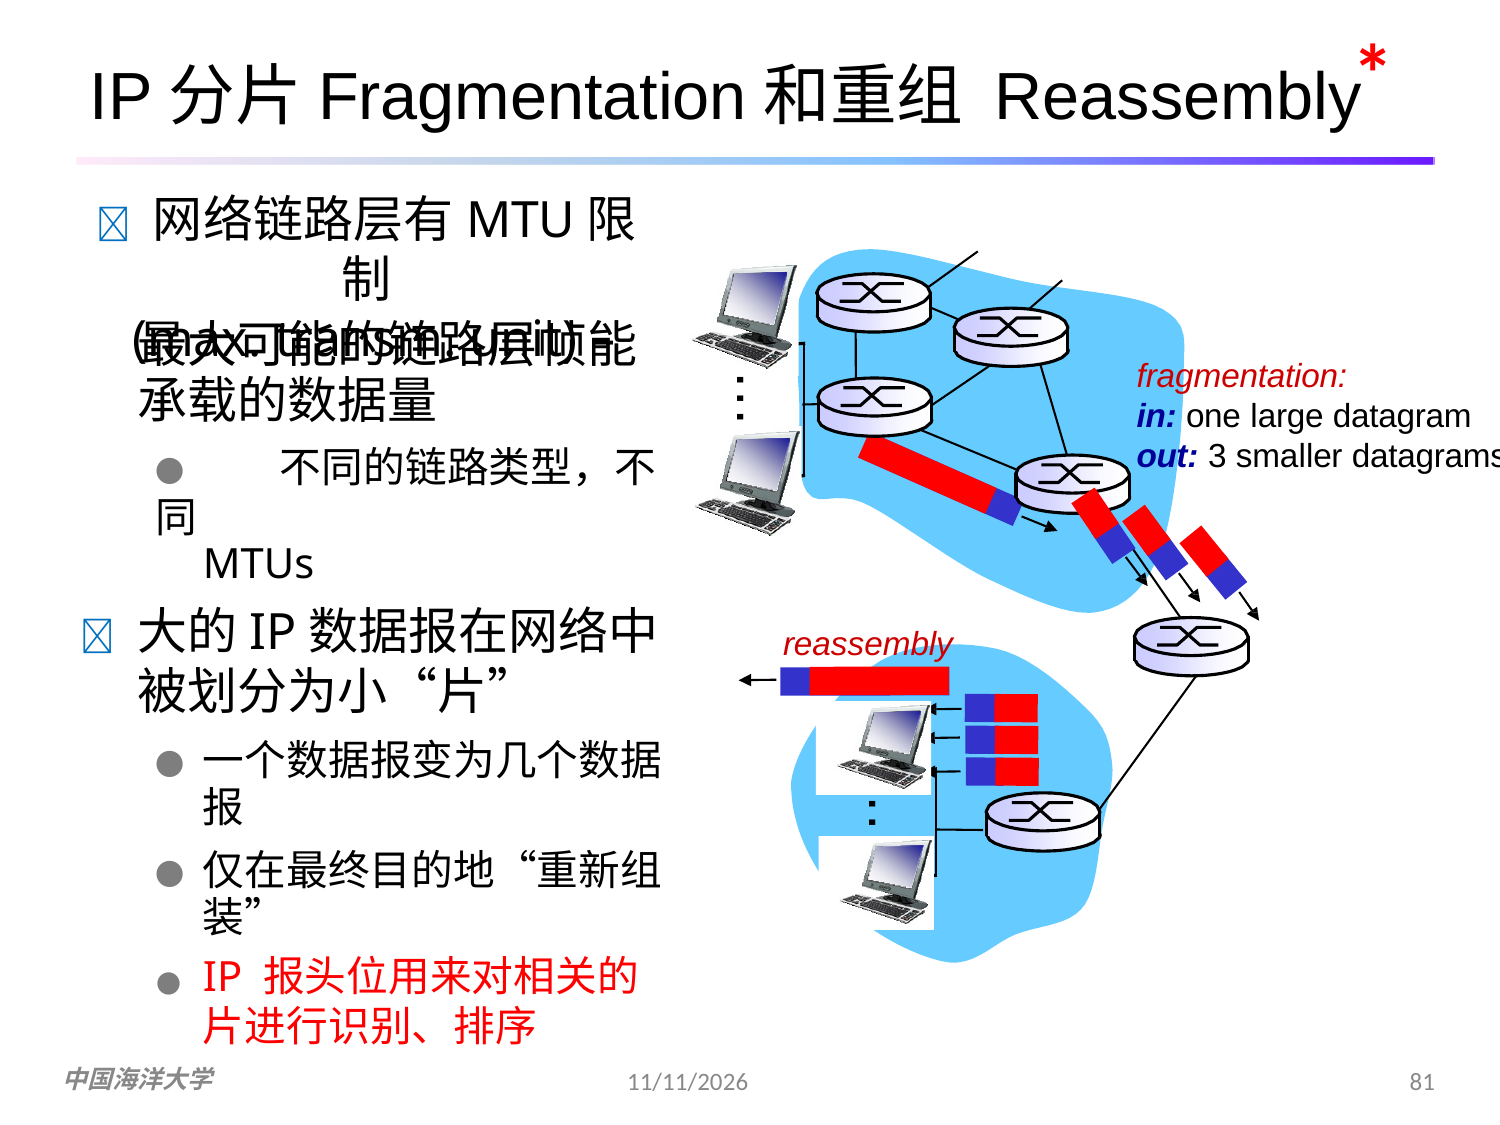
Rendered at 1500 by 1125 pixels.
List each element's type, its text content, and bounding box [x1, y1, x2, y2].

text_box [723, 271, 788, 325]
text_box [791, 726, 856, 871]
text_box [986, 792, 1035, 809]
text_box [932, 367, 1066, 468]
text_box [1021, 515, 1058, 533]
text_box [818, 422, 865, 437]
text_box [1135, 656, 1248, 660]
text_box [932, 702, 962, 716]
text_box [670, 426, 802, 543]
text_box [819, 421, 931, 437]
text_box [977, 327, 1009, 336]
text_box [1070, 464, 1103, 474]
text_box [815, 701, 932, 796]
text_box [1179, 525, 1229, 577]
text_box [955, 351, 1068, 367]
text_box [1050, 837, 1101, 852]
text_box [965, 725, 995, 754]
text_box [964, 693, 994, 723]
text_box [809, 666, 949, 696]
text_box [839, 292, 870, 302]
text_box [816, 273, 930, 312]
text_box [818, 312, 930, 317]
text_box [842, 283, 901, 302]
text_box [1017, 498, 1077, 514]
text_box [864, 710, 922, 754]
text_box [843, 387, 902, 406]
text_box [932, 731, 961, 745]
text_box [1016, 455, 1130, 494]
text_box [1098, 478, 1129, 494]
text_box [884, 423, 932, 437]
text_box [954, 352, 999, 367]
text_box [1051, 792, 1100, 810]
text_box [1134, 617, 1179, 635]
text_box [965, 757, 995, 786]
text_box  网络链路层有MTU限制 (max. transm. unit) – [78, 233, 655, 308]
text_box … [856, 791, 929, 836]
text_box [954, 308, 994, 325]
text_box fragmentation: in: one large datagram out: 3 smaller datagrams [1134, 354, 1500, 477]
text_box [955, 347, 1067, 351]
text_box [1135, 641, 1177, 656]
text_box [1018, 332, 1067, 347]
text_box [867, 845, 924, 888]
text_box [1209, 662, 1249, 676]
picture [1425, 156, 1435, 165]
text_box [879, 319, 931, 333]
text_box [818, 836, 934, 930]
text_box [858, 437, 997, 514]
text_box [986, 792, 1100, 831]
text_box [1122, 504, 1171, 557]
text_box [819, 416, 931, 421]
text_box [1008, 318, 1042, 327]
text_box [955, 308, 1068, 347]
text_box [802, 405, 1143, 613]
text_box [1016, 499, 1062, 514]
text_box [1111, 500, 1130, 514]
text_box [872, 387, 905, 397]
text_box [1206, 559, 1248, 600]
text_box [1126, 551, 1150, 578]
text_box [931, 265, 1054, 317]
text_box [1028, 308, 1068, 325]
text_box reassembly [781, 622, 956, 664]
text_box [893, 401, 931, 416]
text_box [726, 437, 791, 491]
text_box [987, 831, 1099, 836]
text_box [834, 644, 1113, 963]
text_box [780, 667, 809, 696]
text_box [1103, 498, 1129, 510]
text_box [1135, 660, 1248, 676]
text_box [816, 273, 864, 291]
text_box [1015, 455, 1054, 473]
text_box [1189, 627, 1222, 636]
text_box [840, 396, 872, 406]
text_box [1100, 494, 1129, 498]
text_box [1238, 591, 1260, 621]
text_box [799, 249, 957, 404]
text_box [1017, 480, 1068, 494]
text_box [1095, 523, 1136, 564]
text_box [1060, 816, 1099, 831]
text_box [1032, 286, 1185, 573]
text_box [877, 377, 932, 396]
text_box [818, 377, 931, 417]
text_box [797, 344, 803, 475]
text_box [667, 260, 799, 376]
text_box [1038, 474, 1070, 483]
title IP分片Fragmentation和重组 Reassembly [75, 45, 1425, 233]
text_box [819, 402, 856, 416]
text_box [1040, 802, 1074, 811]
text_box [818, 317, 931, 333]
text_box [856, 309, 986, 403]
text_box [738, 673, 777, 687]
text_box [994, 693, 1038, 723]
text_box [1204, 617, 1249, 636]
text_box [986, 837, 1037, 852]
text_box [985, 488, 1019, 527]
text_box [987, 836, 1101, 852]
text_box 最大可能的链路层帧能 承载的数据量 ● 不同的链路类型，不同 MTUs  大的IP数据报在网络中 被划分为小“片” ● 一个数据报变为几个数据 报 ● 仅在最终目的地“重新组 装” ● IP 报头位用来对相关的 片进行识别、排序 [78, 315, 700, 1000]
text_box [883, 273, 931, 292]
text_box [1041, 464, 1100, 483]
text_box [1008, 811, 1040, 821]
text_box [818, 298, 857, 312]
text_box [1011, 802, 1071, 821]
text_box [1091, 455, 1130, 473]
text_box [987, 816, 1026, 831]
text_box [1134, 661, 1174, 676]
text_box [994, 725, 1039, 755]
text_box … [724, 367, 796, 426]
text_box [1124, 556, 1148, 587]
text_box [817, 377, 872, 396]
text_box [871, 283, 904, 292]
text_box [1135, 617, 1248, 656]
text_box [1206, 640, 1248, 656]
text_box [1071, 487, 1119, 540]
text_box [1025, 352, 1069, 367]
text_box [1157, 636, 1188, 646]
text_box [1160, 627, 1219, 646]
text_box [955, 332, 1003, 347]
text_box [890, 297, 930, 312]
text_box [1178, 572, 1201, 603]
text_box [1017, 494, 1083, 498]
text_box [979, 318, 1039, 336]
text_box [817, 318, 869, 333]
text_box * [1337, 12, 1413, 128]
text_box [1148, 540, 1189, 581]
text_box [995, 757, 1039, 786]
